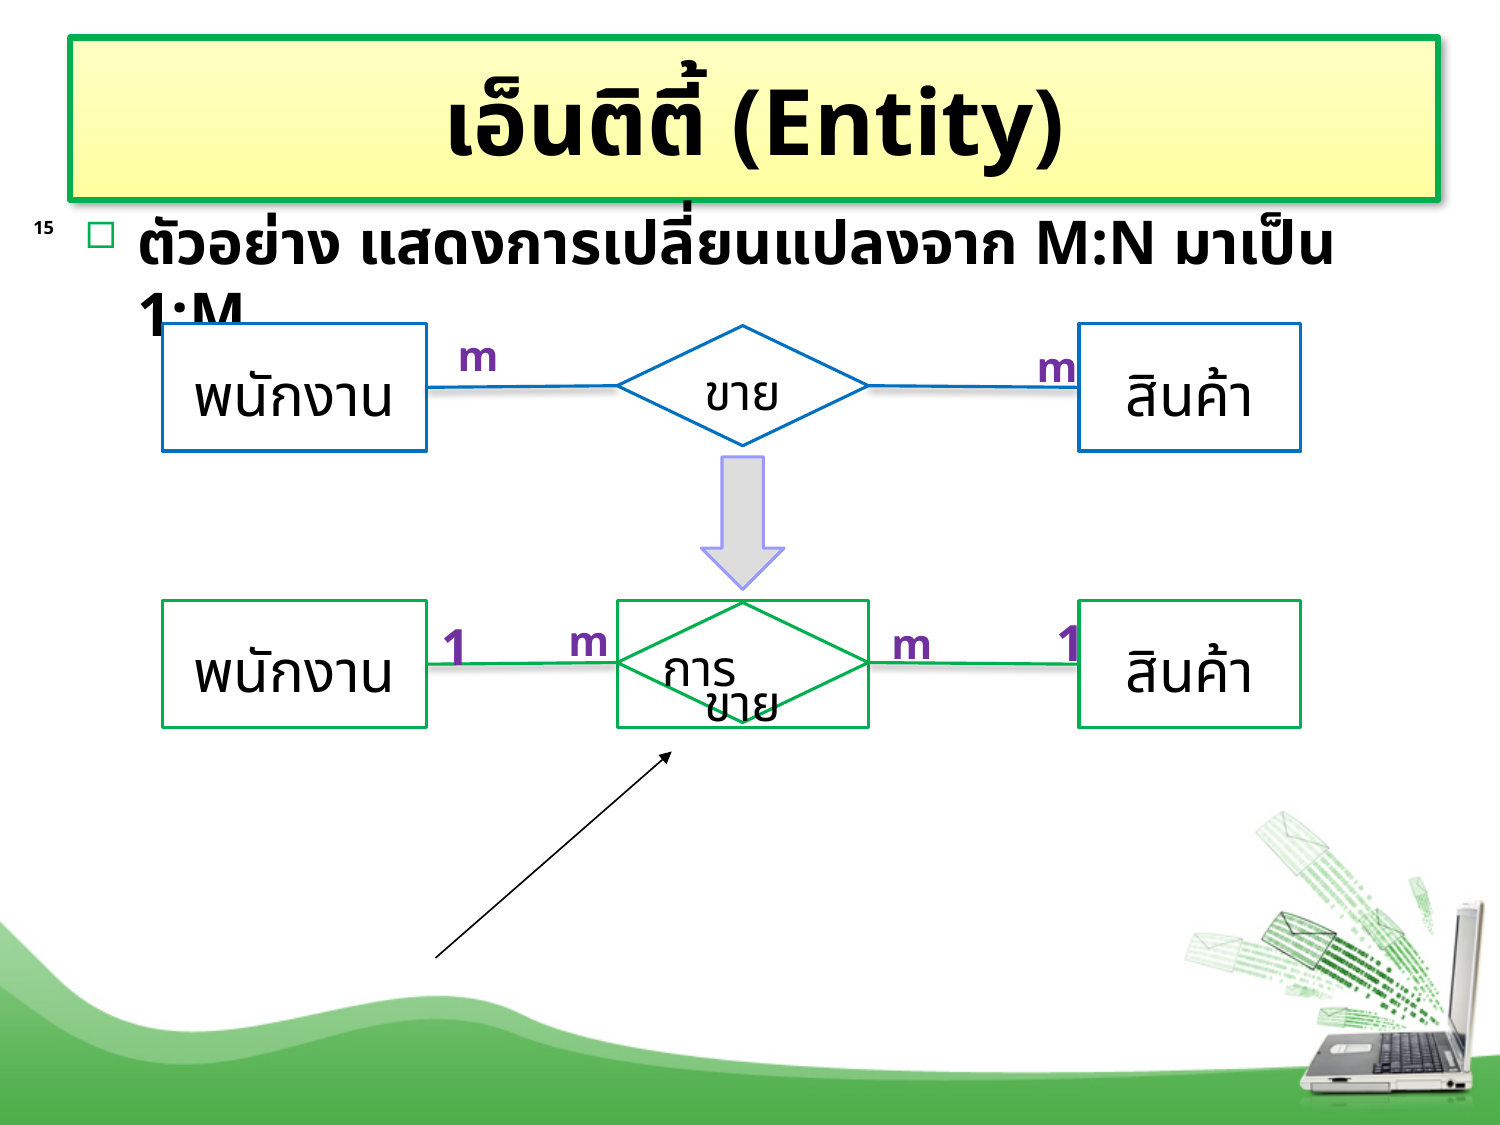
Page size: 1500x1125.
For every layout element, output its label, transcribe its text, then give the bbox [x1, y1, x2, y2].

slide_number 15 [0, 208, 88, 249]
title เอ็นติตี้ (Entity) [67, 34, 1441, 203]
text_box m [553, 599, 597, 657]
text_box พนักงาน [161, 599, 428, 729]
text_box m [876, 602, 920, 661]
text_box พนักงาน [161, 322, 428, 453]
text_box การ [647, 629, 753, 705]
text_box m [442, 315, 486, 373]
text_box ขาย [617, 324, 869, 448]
list ตัวอย่าง แสดงการเปลี่ยนแปลงจาก M:N มาเป็น 1:M [70, 196, 1438, 958]
text_box 1 [1041, 595, 1086, 653]
text_box m [1021, 325, 1065, 384]
text_box สินค้า [1077, 599, 1302, 729]
text_box 1 [426, 599, 470, 657]
text_box [699, 455, 786, 591]
text_box ขาย [618, 646, 647, 679]
text_box สินค้า [1077, 322, 1302, 453]
text_box ขาย [683, 601, 868, 725]
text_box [435, 751, 672, 959]
picture [0, 0, 1500, 1125]
